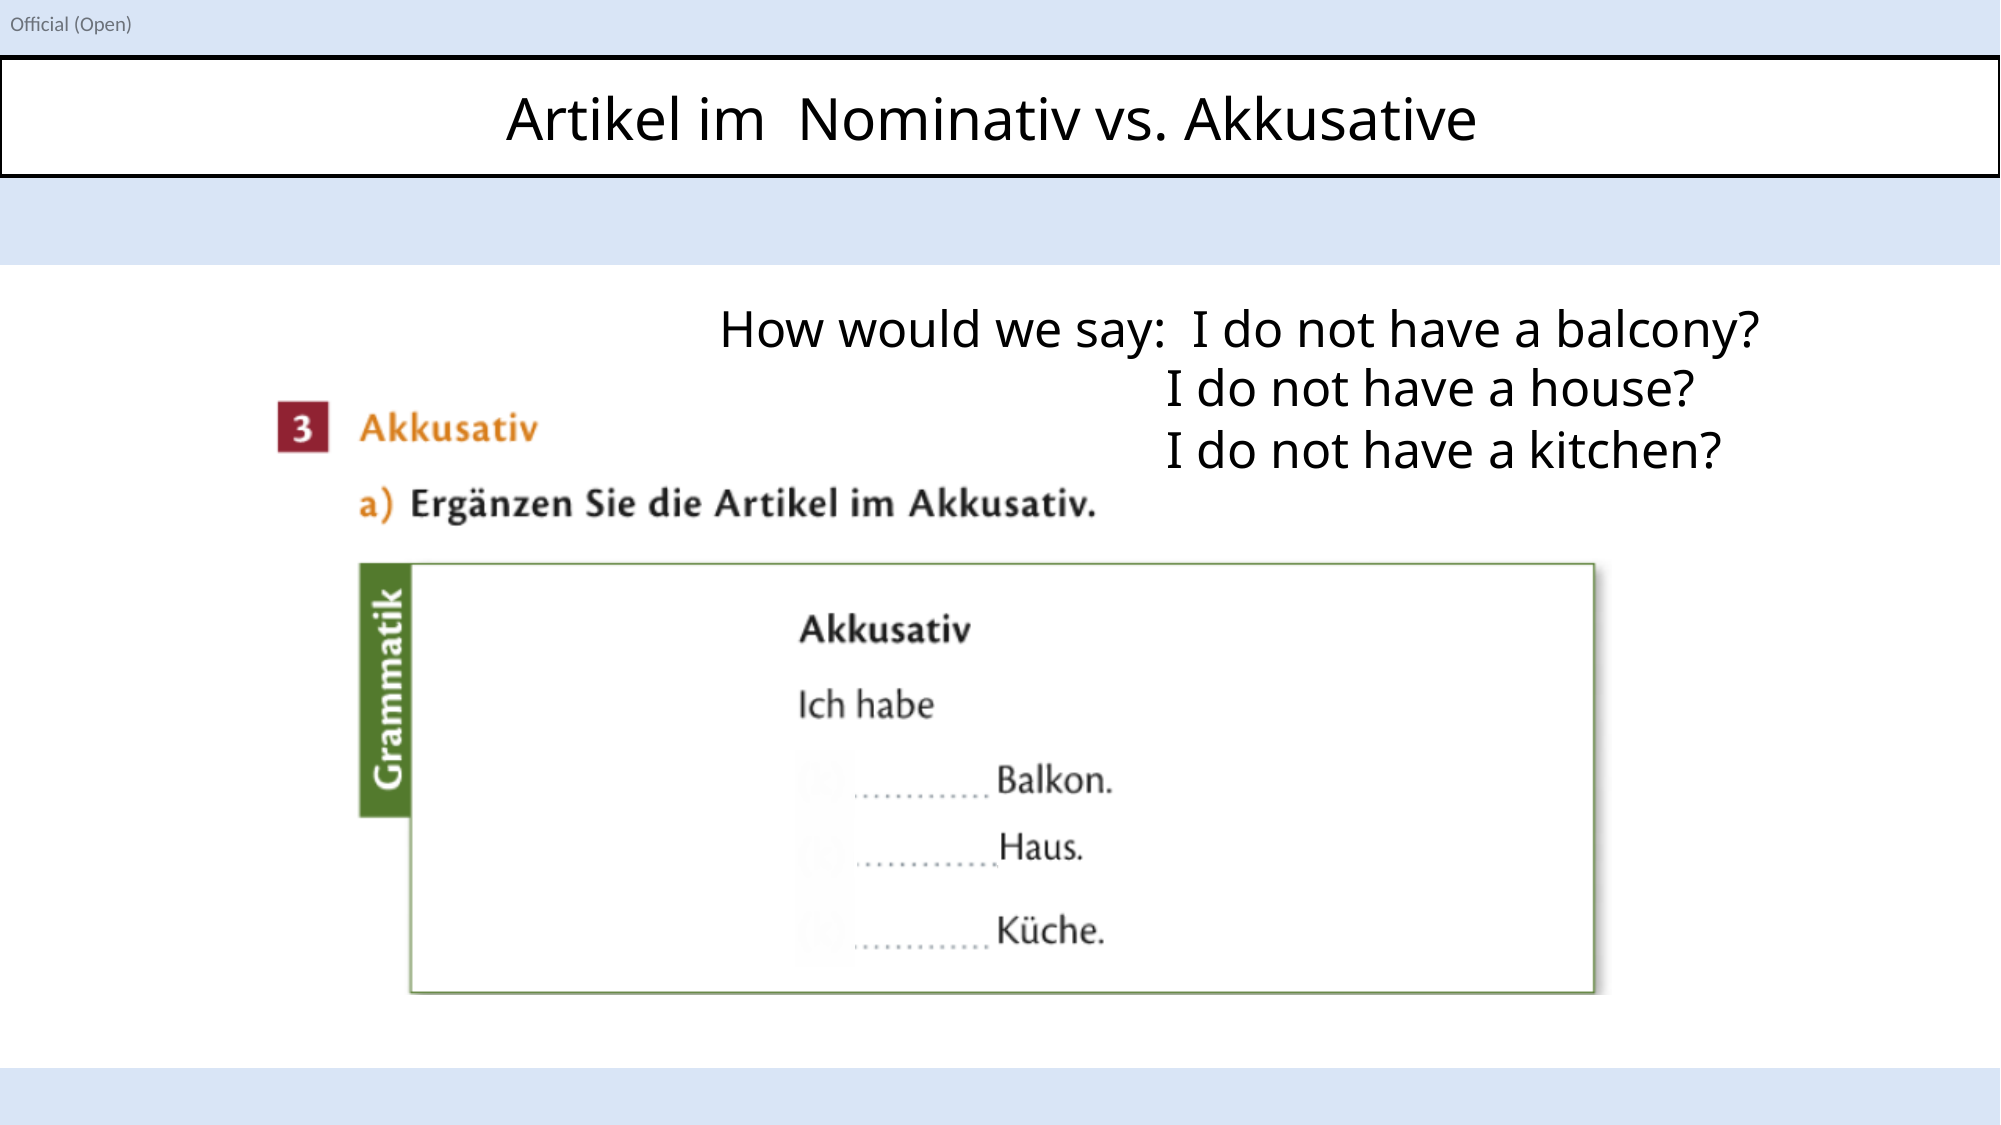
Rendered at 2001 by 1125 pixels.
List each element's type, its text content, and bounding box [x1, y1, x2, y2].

text_box Artikel im Nominativ vs. Akkusative [0, 57, 2000, 177]
picture [271, 377, 1774, 996]
text_box ß [0, 265, 2000, 1068]
text_box How would we say: I do not have a balcony? [704, 260, 1776, 366]
text_box I do not have a house? [1151, 318, 1711, 380]
text_box I do not have a kitchen? [1151, 380, 1394, 396]
